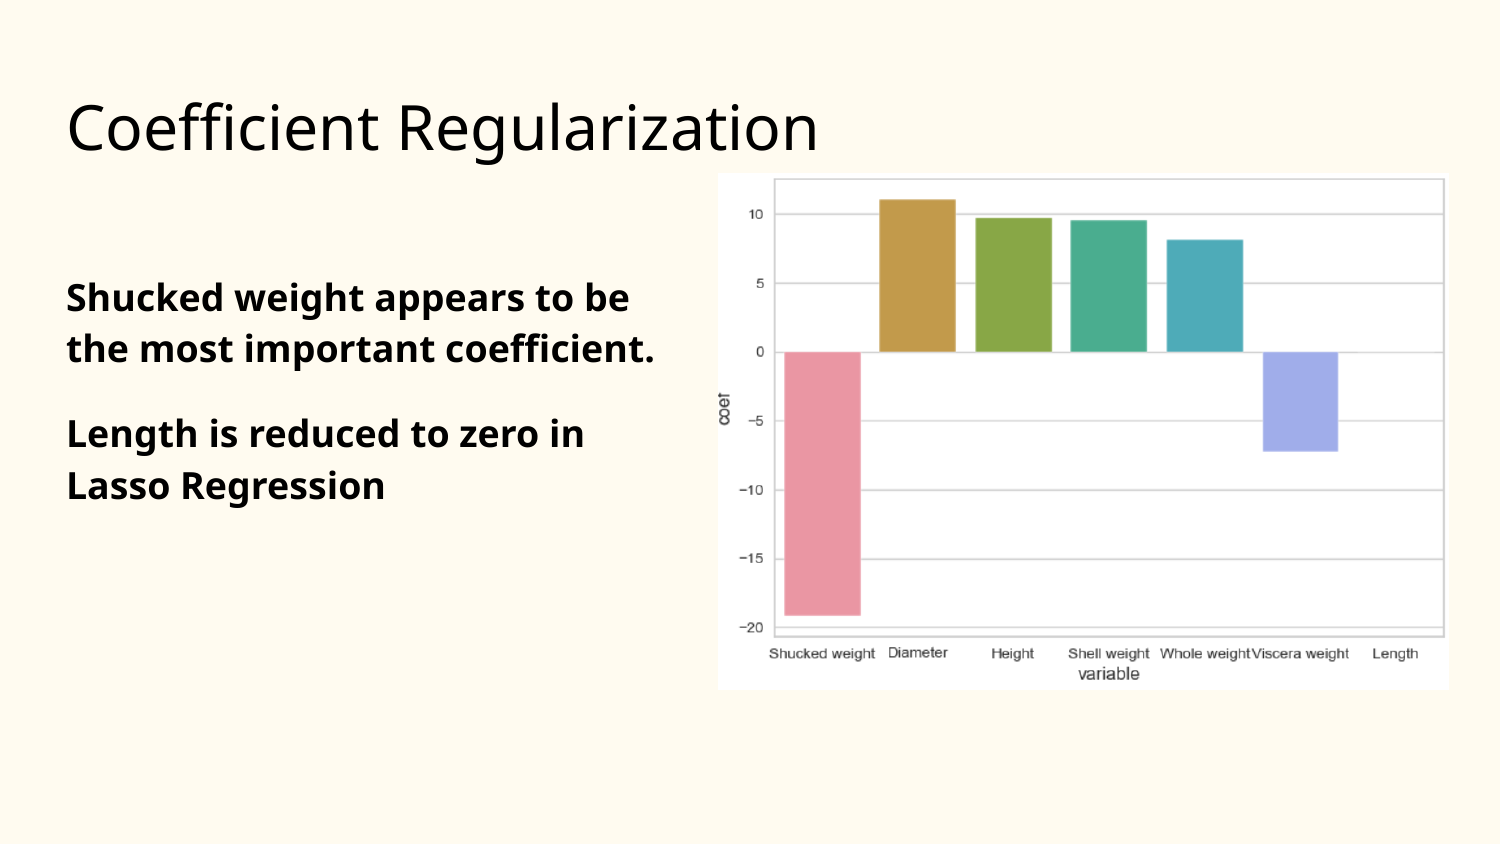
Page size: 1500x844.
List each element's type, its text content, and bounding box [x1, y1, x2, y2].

list Shucked weight appears to be the most important coefficient. Length is reduced to zero in Lasso Regression [51, 192, 708, 750]
picture [718, 173, 1450, 691]
title Coefficient Regularization [51, 72, 1449, 174]
